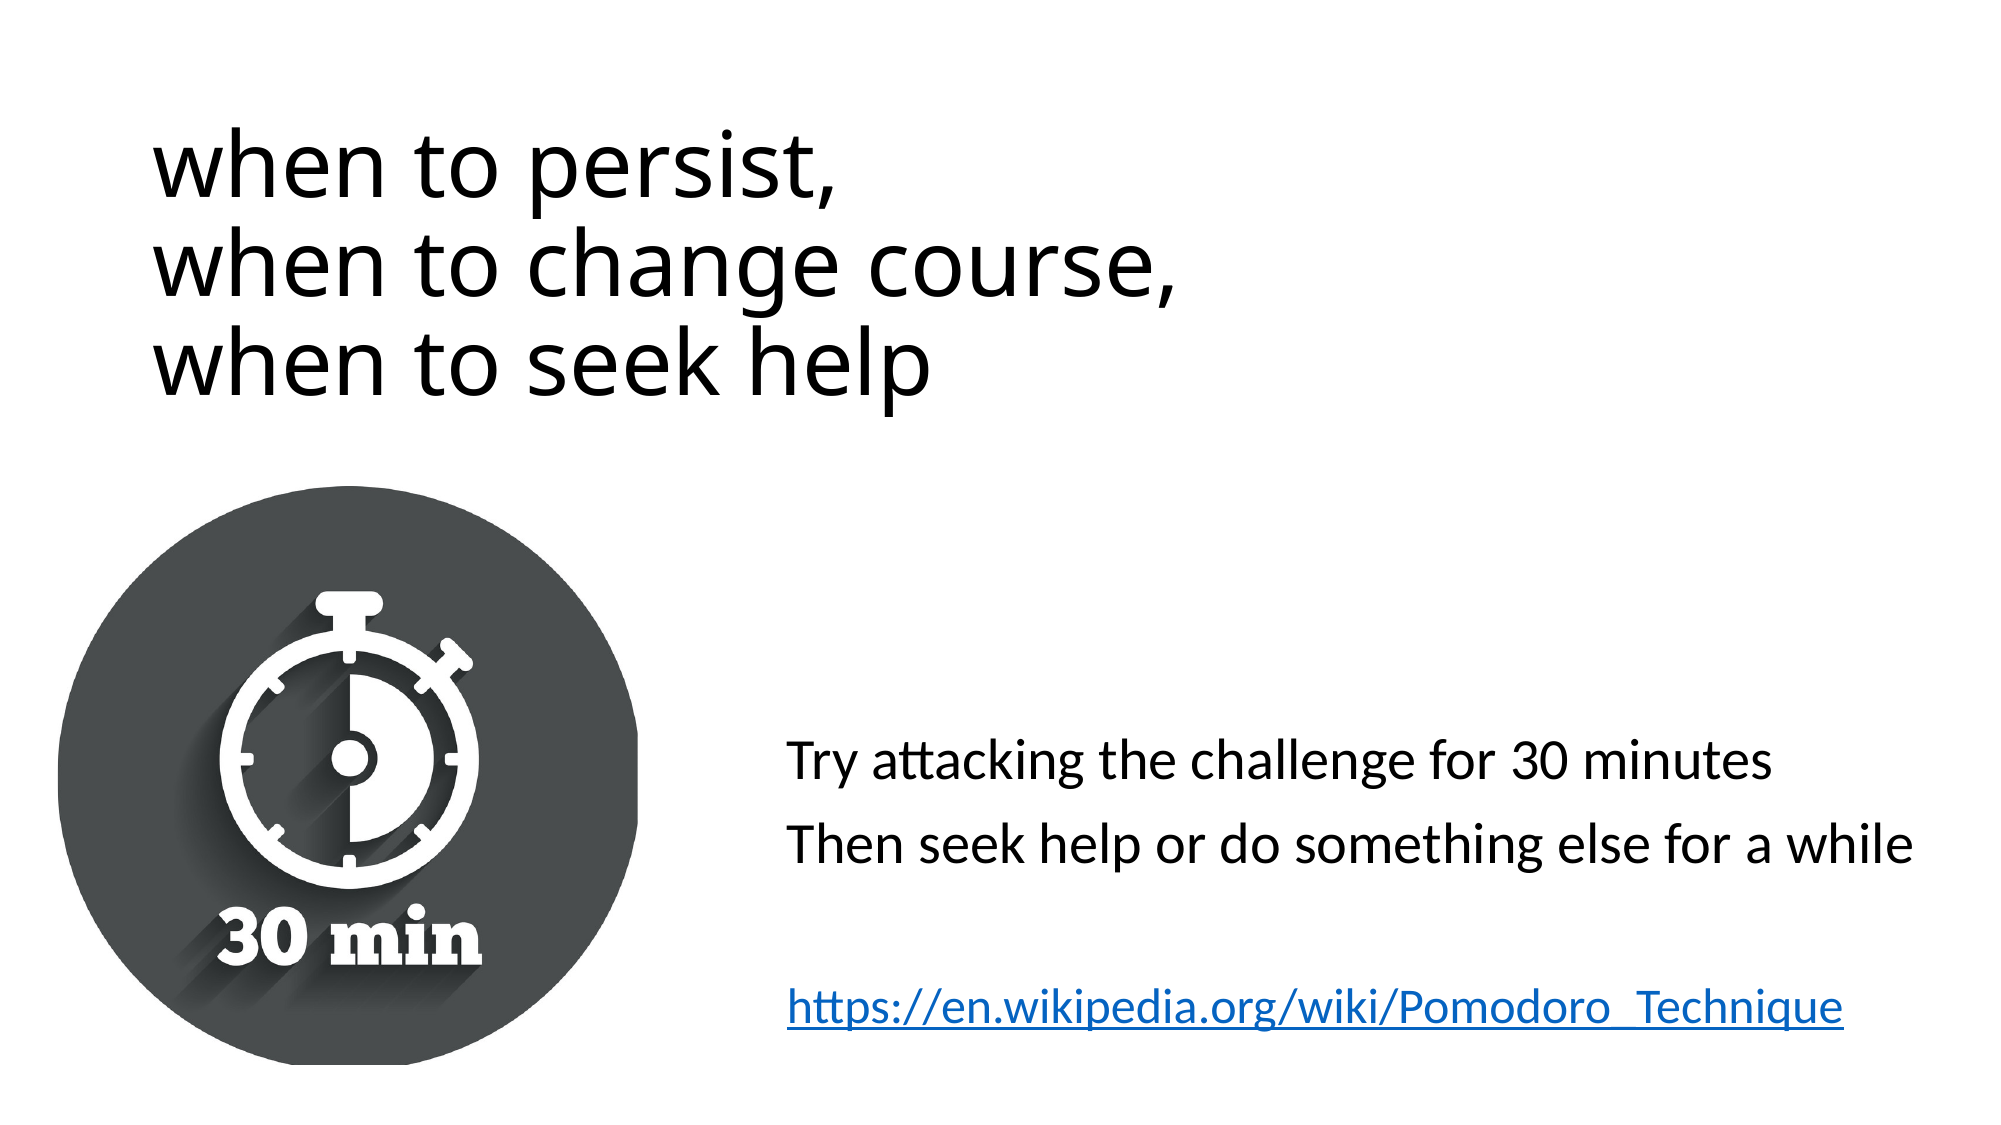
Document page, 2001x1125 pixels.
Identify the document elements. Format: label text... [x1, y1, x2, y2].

list Try attacking the challenge for 30 minutes Then seek help or do something else for a while https://en.wikipedia.org/wiki/Pomodoro_Technique [771, 721, 1957, 1054]
picture [57, 486, 638, 1065]
title when to persist, when to change course, when to seek help [137, 59, 1863, 474]
